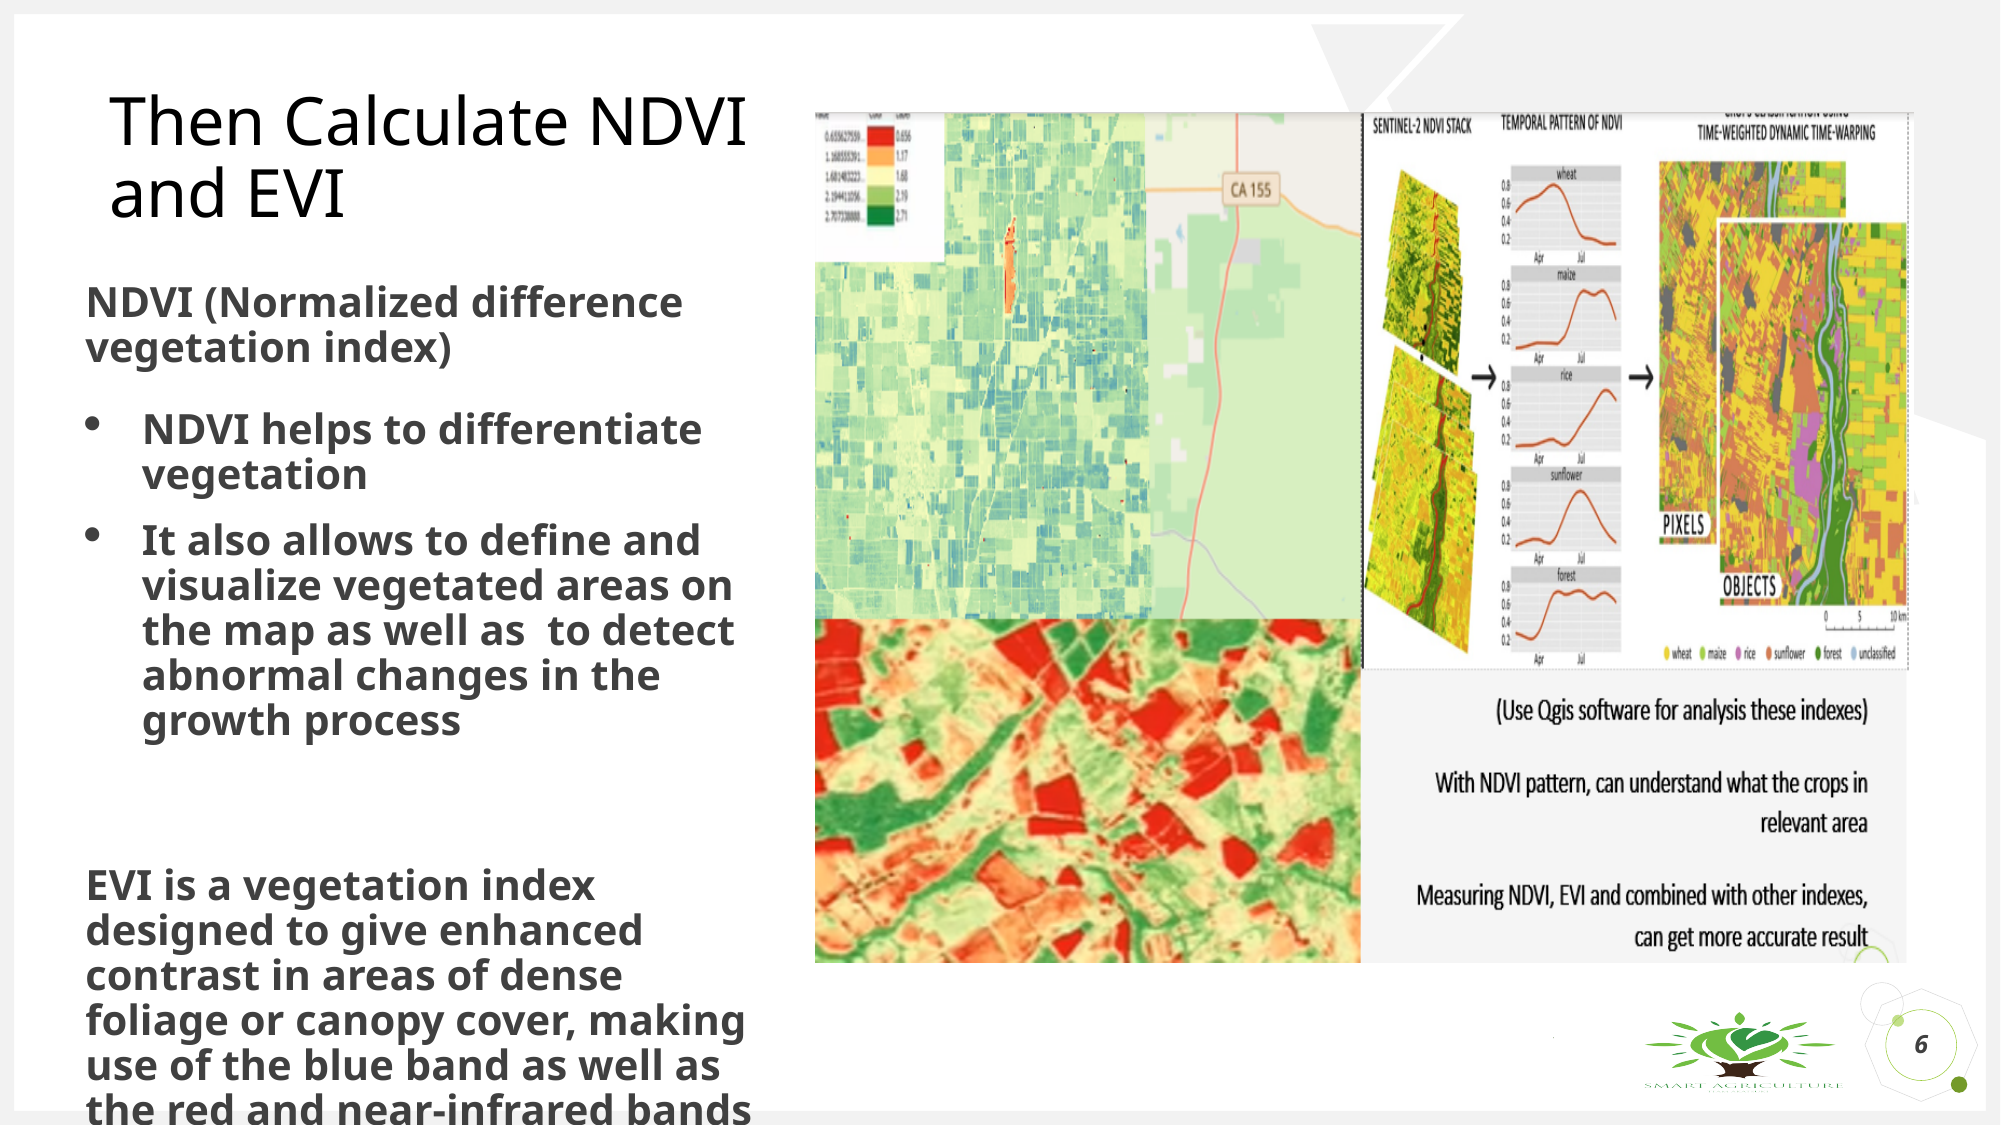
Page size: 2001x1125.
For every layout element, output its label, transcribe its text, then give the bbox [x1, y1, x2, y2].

list NDVI (Normalized difference vegetation index) NDVI helps to differentiate vegetation It also allows to define and visualize vegetated areas on the map as well as to detect abnormal changes in the growth process EVI is a vegetation index designed to give enhanced contrast in areas of dense foliage or canopy cover, making use of the blue band as well as the red and near-infrared bands used by many other indices like NDVI. [85, 281, 778, 1029]
text_box [1553, 998, 1845, 1093]
slide_number 6 [1885, 1009, 1957, 1081]
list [815, 112, 1914, 963]
title Then Calculate NDVI and EVI [109, 81, 783, 312]
picture [1643, 1012, 1844, 1093]
